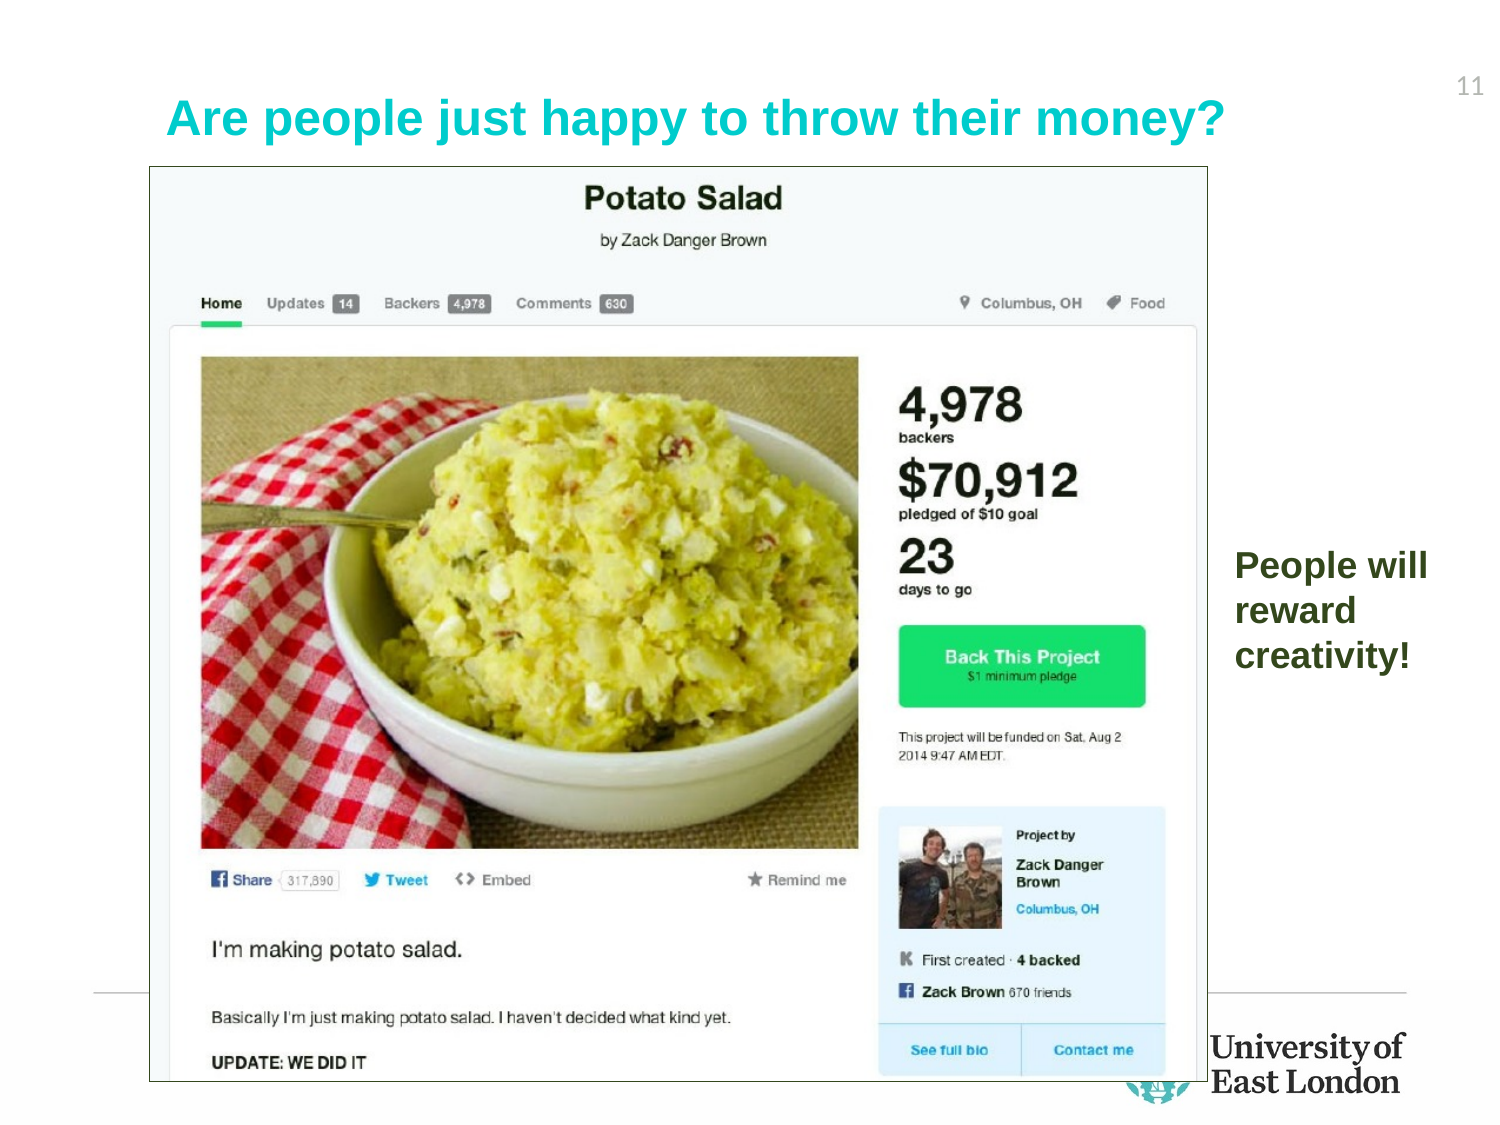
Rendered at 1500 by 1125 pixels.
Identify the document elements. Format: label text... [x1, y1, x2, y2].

slide_number 11 [1404, 54, 1500, 114]
text_box People will reward creativity! [1219, 533, 1455, 683]
picture [0, 166, 1500, 1125]
text_box Are people just happy to throw their money? [150, 78, 1243, 153]
